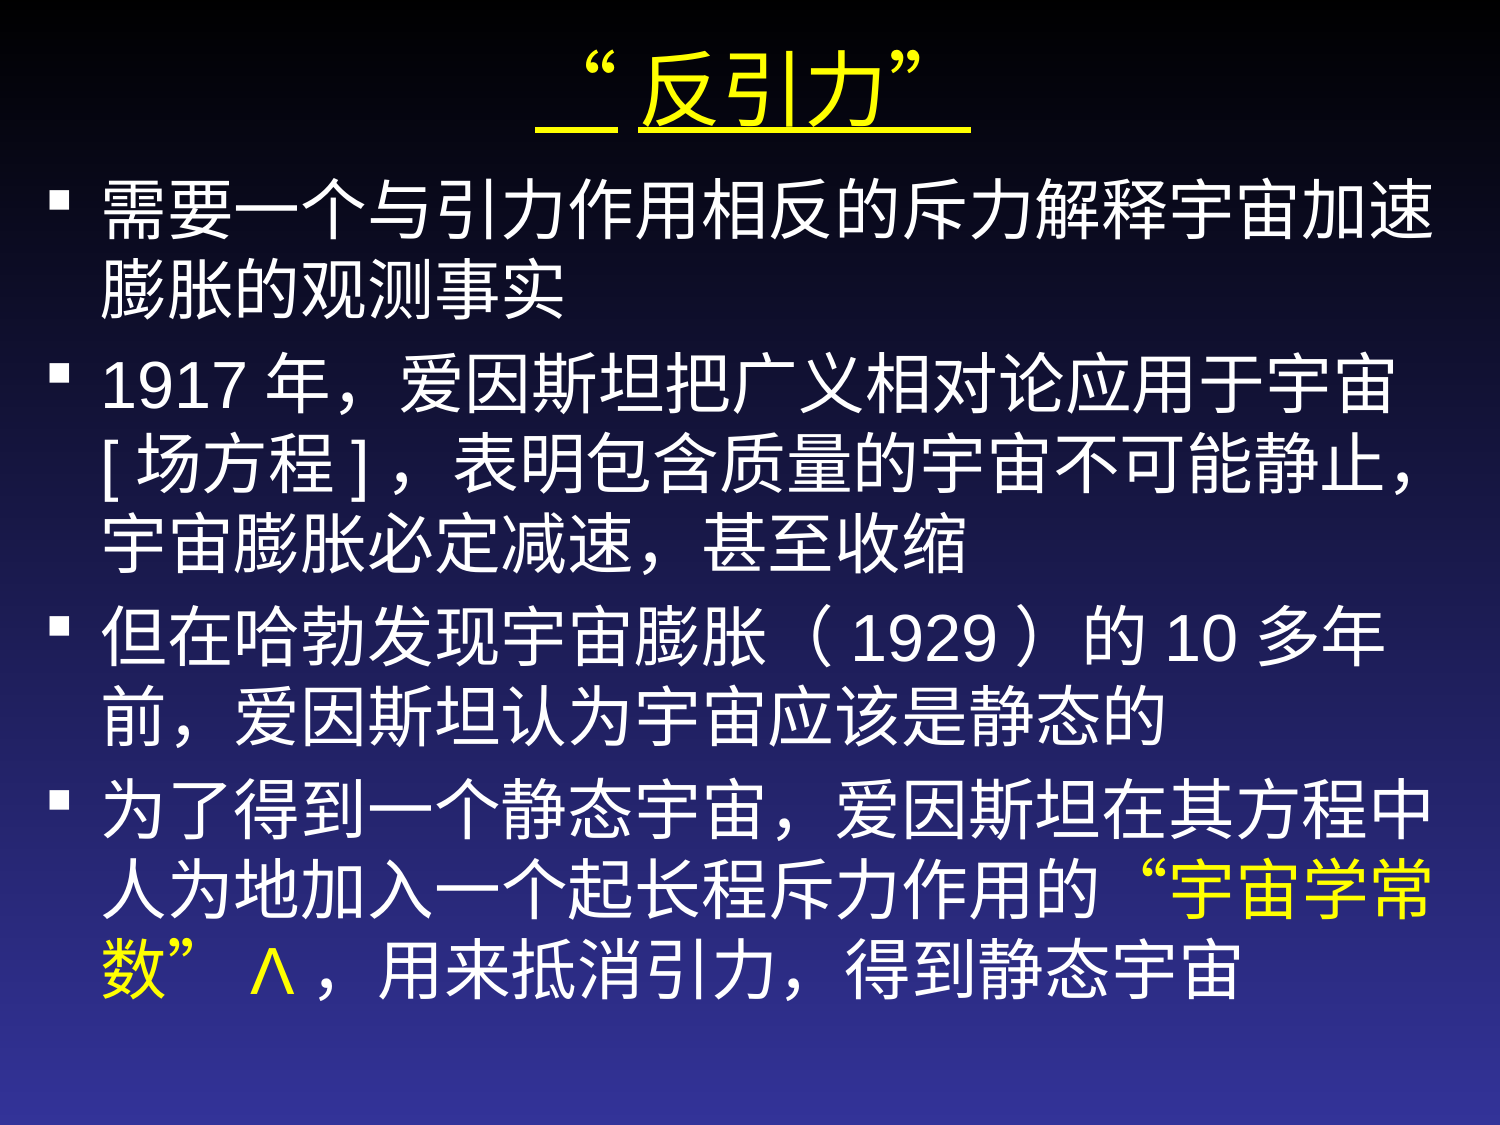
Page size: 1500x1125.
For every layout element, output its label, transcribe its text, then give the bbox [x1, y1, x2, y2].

list 需要一个与引力作用相反的斥力解释宇宙加速膨胀的观测事实 1917年，爱因斯坦把广义相对论应用于宇宙[场方程]，表明包含质量的宇宙不可能静止，宇宙膨胀必定减速，甚至收缩 但在哈勃发现宇宙膨胀（1929）的10多年前，爱因斯坦认为宇宙应该是静态的 为了得到一个静态宇宙，爱因斯坦在其方程中人为地加入一个起长程斥力作用的“宇宙学常数”Λ，用来抵消引力，得到静态宇宙 [29, 160, 1467, 1024]
title “反引力” [53, 31, 1454, 144]
